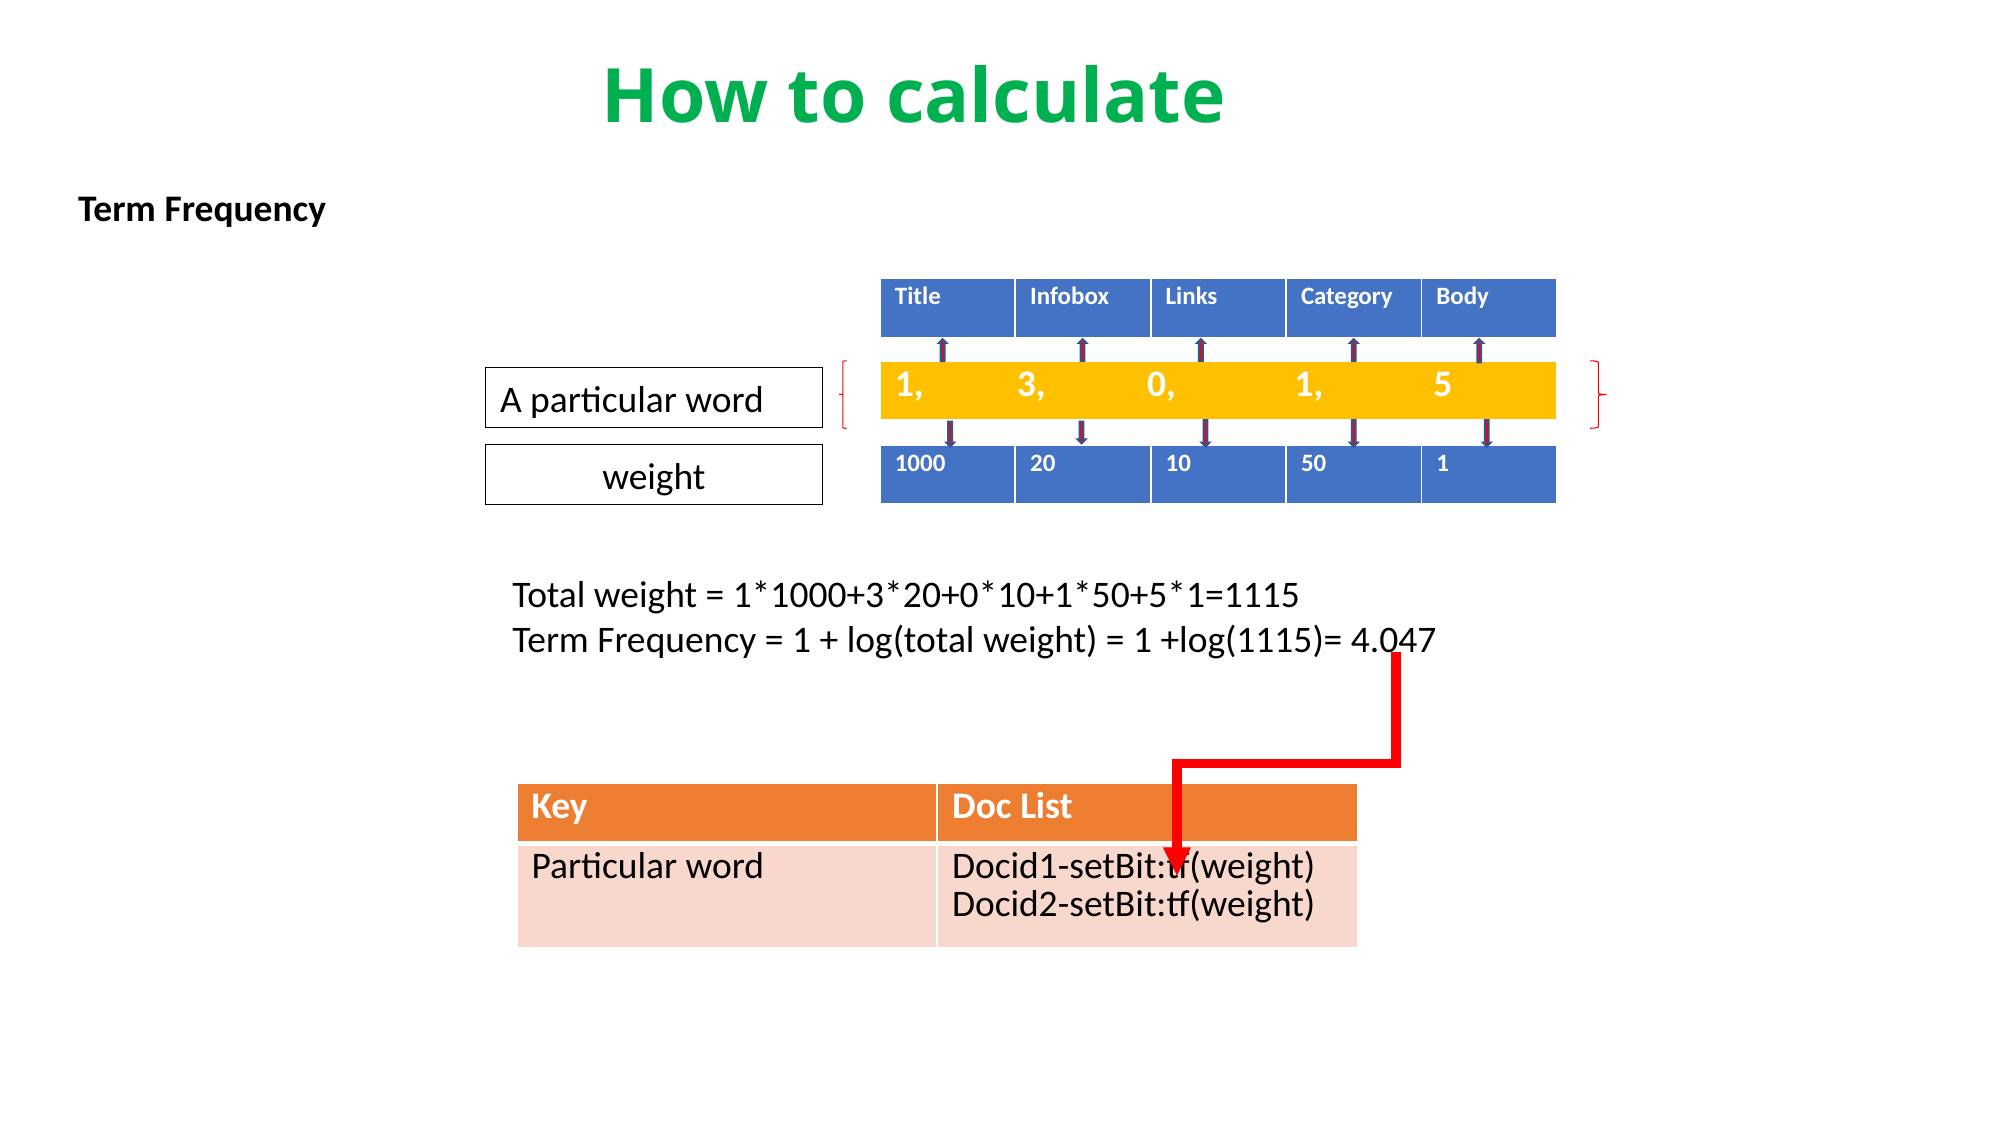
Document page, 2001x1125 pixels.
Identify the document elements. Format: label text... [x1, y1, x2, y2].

table_header 1 [1422, 446, 1556, 503]
table_header Doc List [938, 784, 1172, 841]
table_cell Particular word [518, 846, 936, 947]
text_box [839, 360, 847, 429]
table_cell Docid1-setBit:tf(weight) Docid2-setBit:tf(weight) [938, 846, 1357, 947]
text_box [1472, 337, 1486, 364]
text_box [1194, 337, 1208, 362]
table_header Links [1152, 279, 1285, 337]
text_box A particular word [485, 367, 823, 428]
title How to calculate [41, 25, 1767, 172]
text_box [1174, 653, 1399, 874]
table_header Body [1422, 279, 1556, 337]
text_box [1347, 419, 1360, 448]
table_header Key [518, 784, 936, 841]
text_box Term Frequency [63, 176, 704, 237]
text_box [1075, 420, 1088, 445]
text_box [1076, 337, 1089, 362]
text_box [1590, 360, 1607, 429]
text_box [1347, 337, 1361, 362]
table_header 1000 [881, 446, 1014, 503]
text_box Total weight = 1*1000+3*20+0*10+1*50+5*1=1115 Term Frequency = 1 + log(total weight) = 1 +log(1115)= 4.047 [497, 562, 1561, 668]
table_header Title [881, 279, 1014, 337]
text_box [943, 420, 957, 448]
table_header 20 [1016, 446, 1150, 503]
table_header 1, 3, 0, 1, 5 [881, 362, 1556, 419]
text_box weight [485, 444, 823, 505]
table_header 10 [1152, 446, 1285, 503]
text_box [1480, 419, 1493, 448]
table_header 50 [1287, 446, 1421, 503]
text_box [1199, 419, 1212, 448]
table_header Infobox [1016, 279, 1150, 337]
table_header Category [1287, 279, 1421, 337]
text_box [936, 337, 949, 362]
